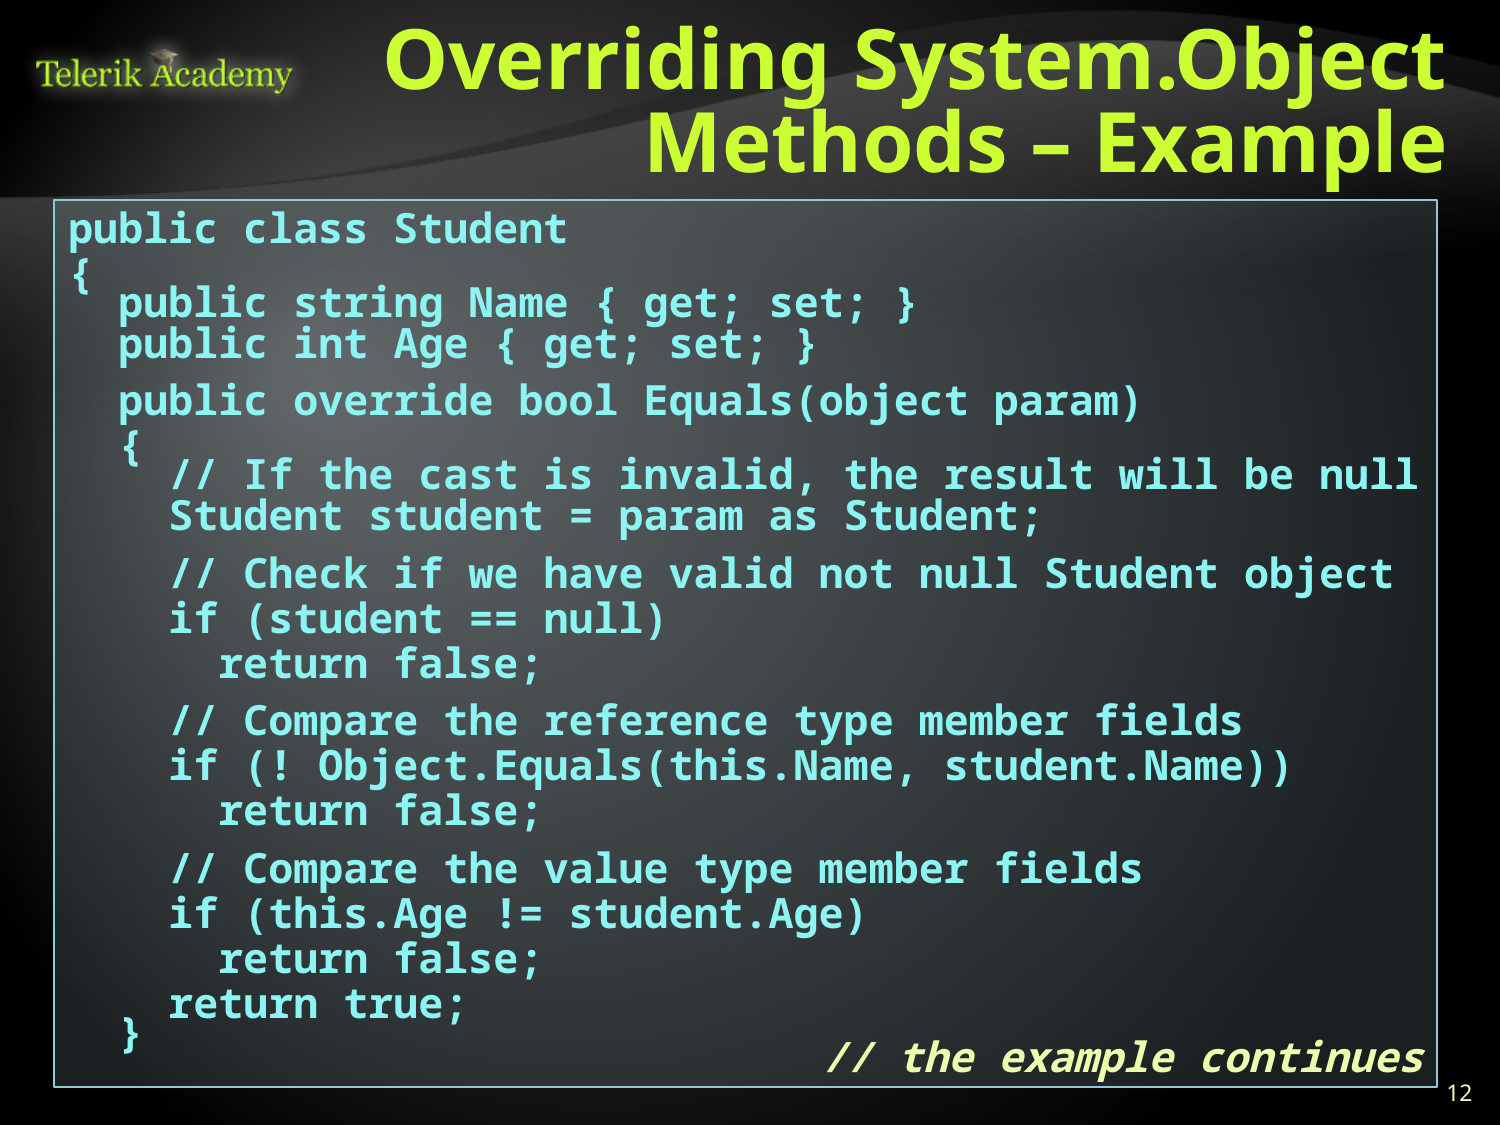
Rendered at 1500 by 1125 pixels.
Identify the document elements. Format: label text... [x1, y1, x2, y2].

slide_number 12 [1412, 1074, 1488, 1113]
title Overriding System.Object Methods – Example [16, 29, 1463, 175]
text_box public class Student { public string Name { get; set; } public int Age { get; set; } public override bool Equals(object param) { // If the cast is invalid, the result will be null Student student = param as Student; // Check if we have valid not null Student object if (student == null) return false; // Compare the reference type member fields if (! Object.Equals(this.Name, student.Name)) return false; // Compare the value type member fields if (this.Age != student.Age) return false; return true; } // the example continues [53, 199, 1438, 1088]
picture [0, 0, 1500, 1125]
